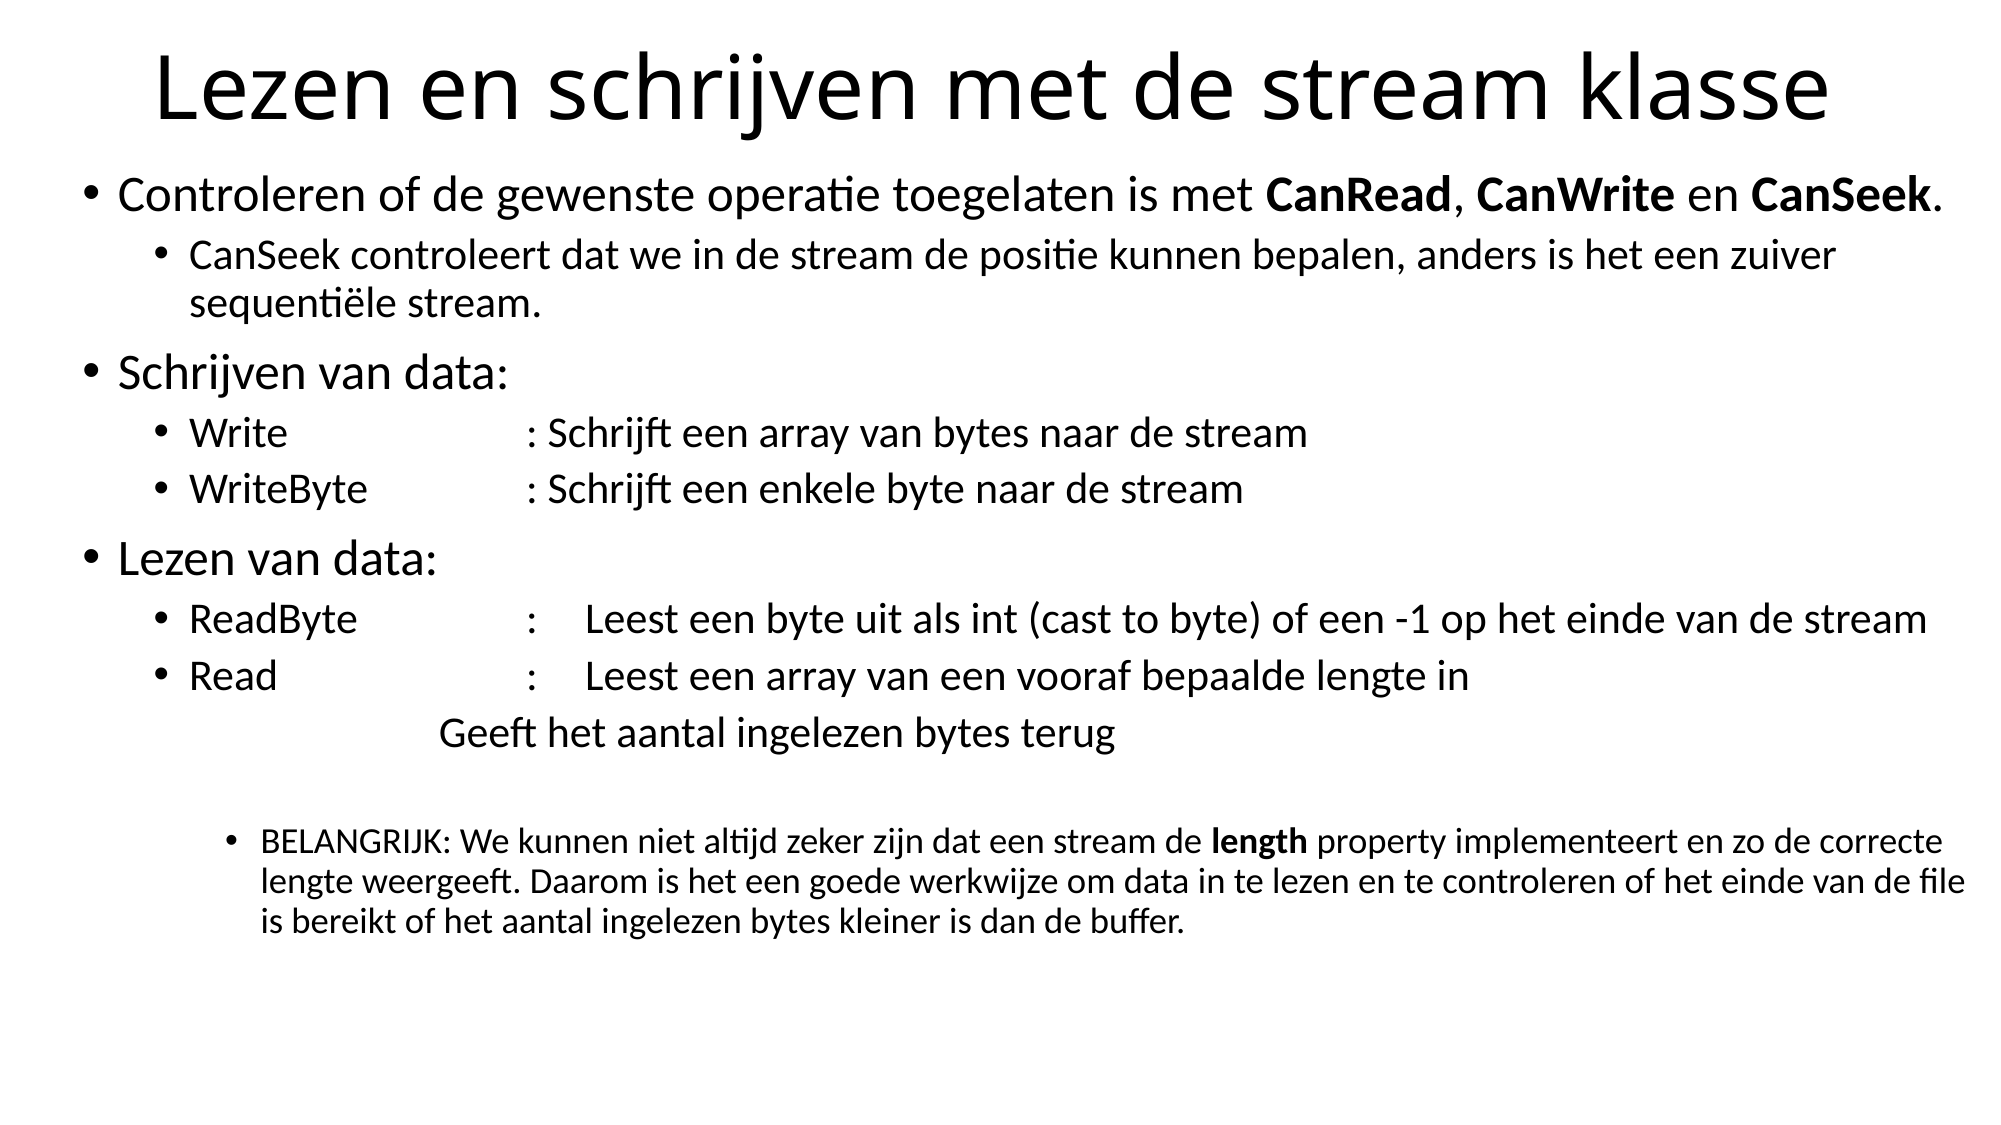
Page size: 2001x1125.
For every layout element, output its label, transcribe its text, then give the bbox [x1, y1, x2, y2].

title Lezen en schrijven met de stream klasse [137, 33, 1863, 148]
list Controleren of de gewenste operatie toegelaten is met CanRead, CanWrite en CanSeek. CanSeek controleert dat we in de stream de positie kunnen bepalen, anders is het een zuiver sequentiële stream. Schrijven van data: Write : Schrijft een array van bytes naar de stream WriteByte : Schrijft een enkele byte naar de stream Lezen van data: ReadByte : Leest een byte uit als int (cast to byte) of een -1 op het einde van de stream Read : Leest een array van een vooraf bepaalde lengte in Geeft het aantal ingelezen bytes terug BELANGRIJK: We kunnen niet altijd zeker zijn dat een stream de length property implementeert en zo de correcte lengte weergeeft. Daarom is het een goede werkwijze om data in te lezen en te controleren of het einde van de file is bereikt of het aantal ingelezen bytes kleiner is dan de buffer. [67, 159, 1988, 1045]
